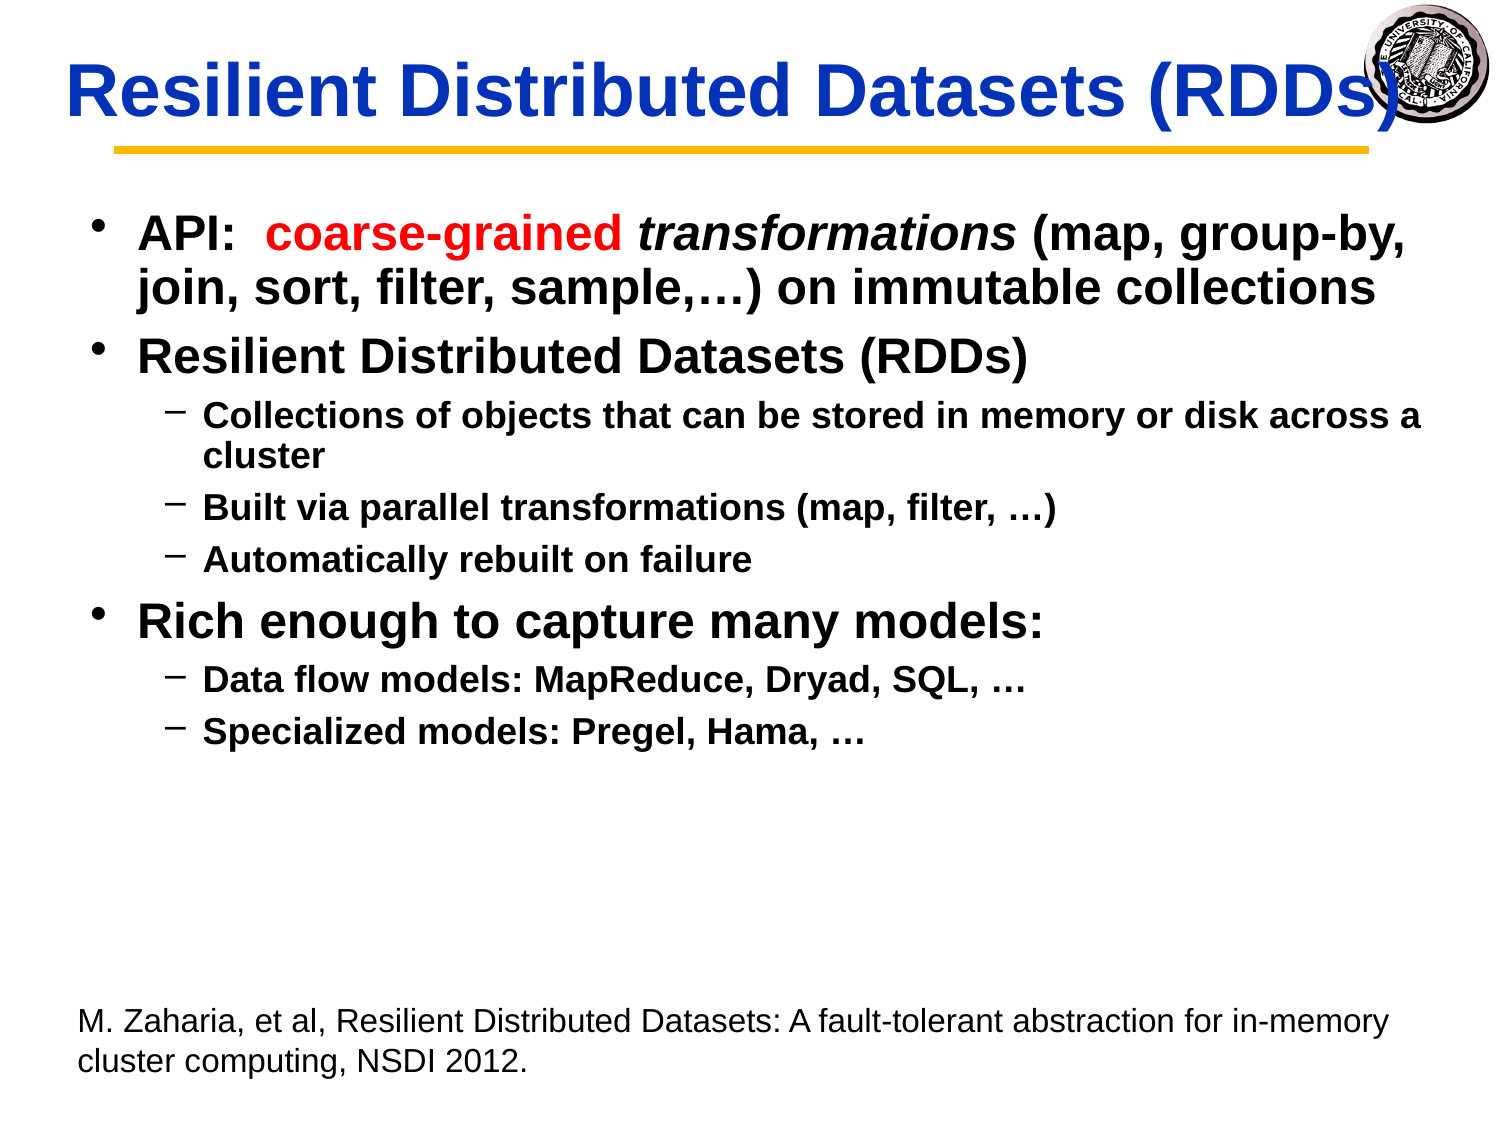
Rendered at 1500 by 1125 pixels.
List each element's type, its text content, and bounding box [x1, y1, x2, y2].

title Resilient Distributed Datasets (RDDs) [50, 0, 1425, 187]
picture [1425, 0, 1500, 127]
text_box M. Zaharia, et al, Resilient Distributed Datasets: A fault-tolerant abstraction for in-memory cluster computing, NSDI 2012. [62, 991, 1450, 1087]
list API: coarse-grained transformations (map, group-by, join, sort, filter, sample,…) on immutable collections Resilient Distributed Datasets (RDDs) Collections of objects that can be stored in memory or disk across a cluster Built via parallel transformations (map, filter, …) Automatically rebuilt on failure Rich enough to capture many models: Data flow models: MapReduce, Dryad, SQL, … Specialized models: Pregel, Hama, … [75, 200, 1475, 1013]
